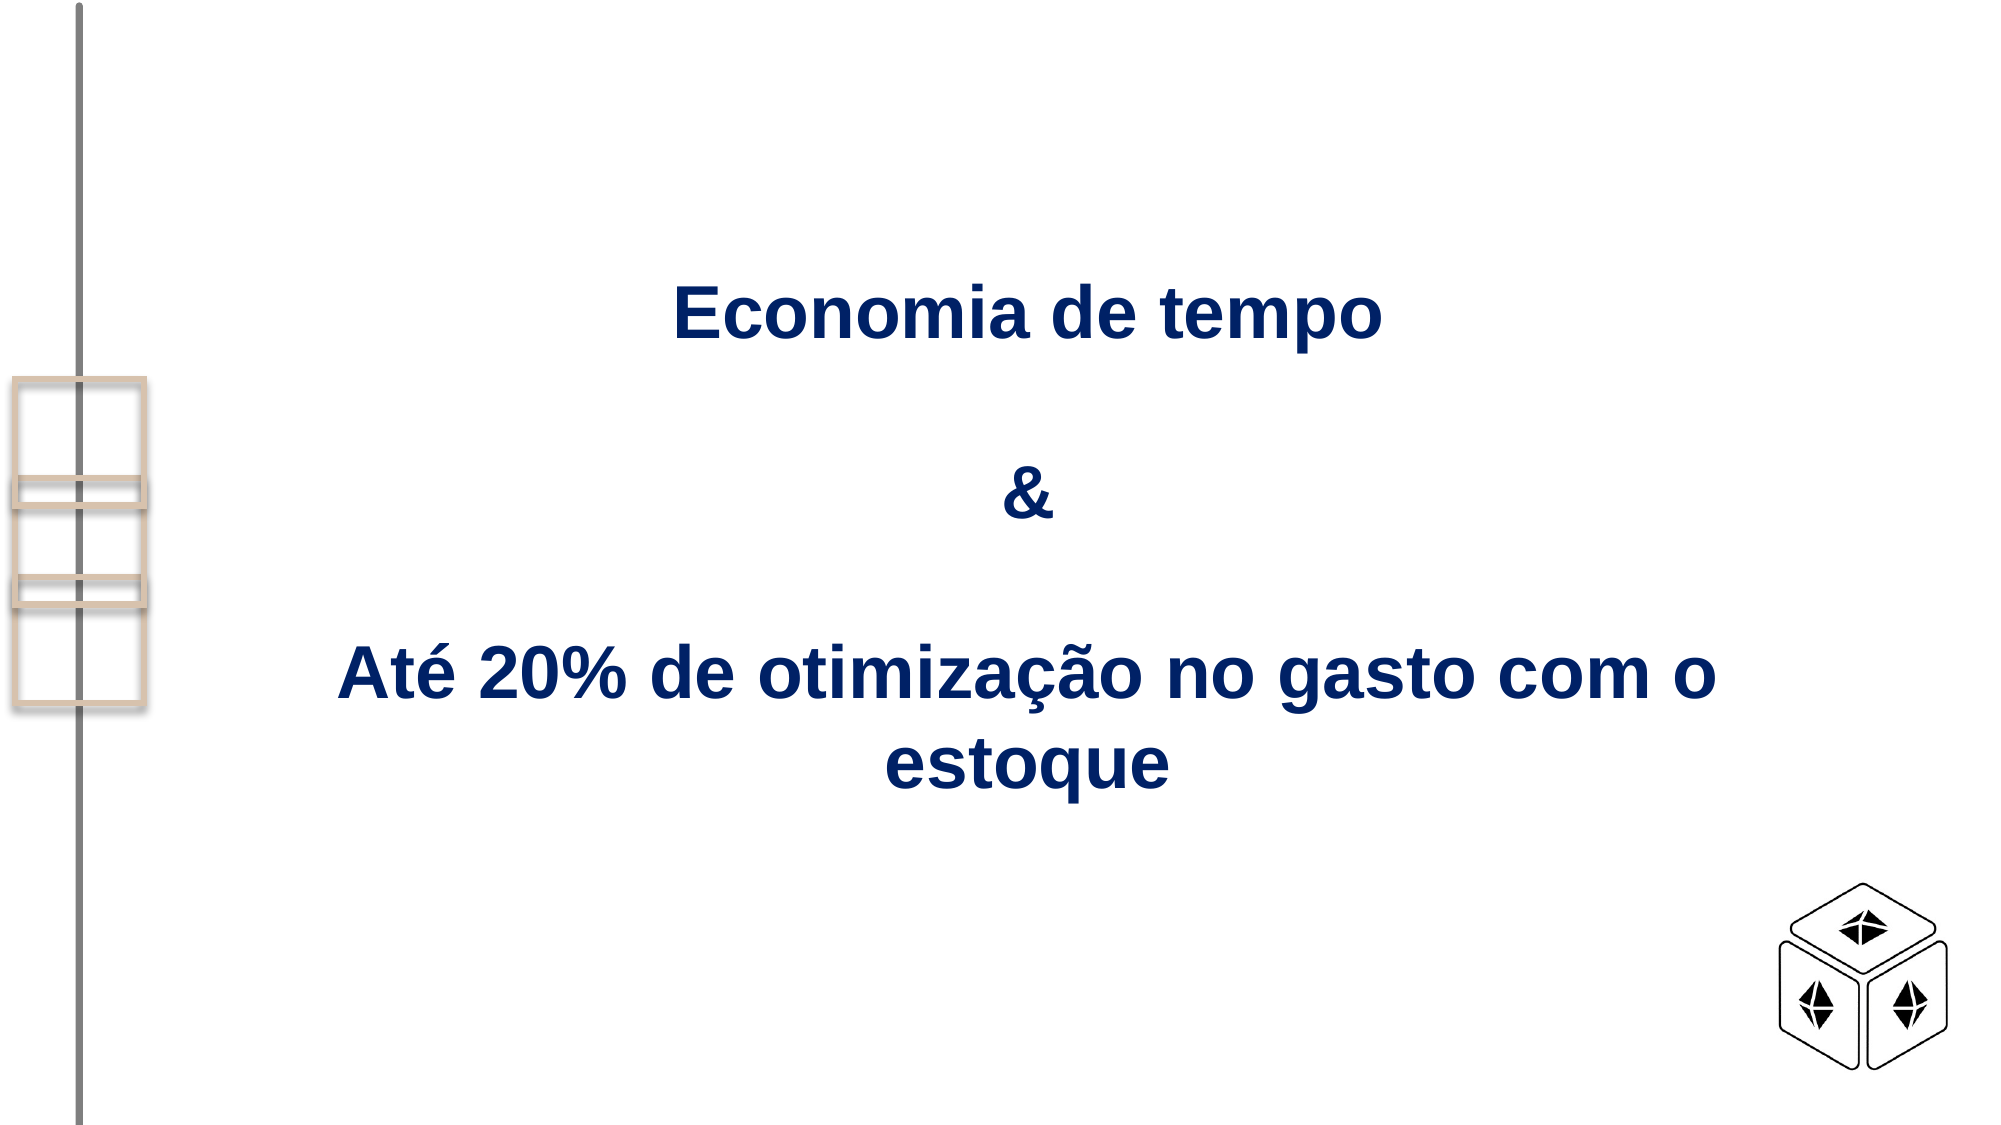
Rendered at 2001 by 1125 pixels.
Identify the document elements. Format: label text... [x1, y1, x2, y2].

text_box [14, 378, 79, 507]
picture [1768, 872, 1958, 1075]
text_box [14, 517, 79, 606]
text_box Economia de tempo & Até 20% de otimização no gasto com o estoque [287, 255, 1769, 811]
text_box [80, 378, 145, 507]
text_box [14, 616, 79, 704]
text_box [80, 517, 145, 606]
text_box [80, 616, 145, 704]
